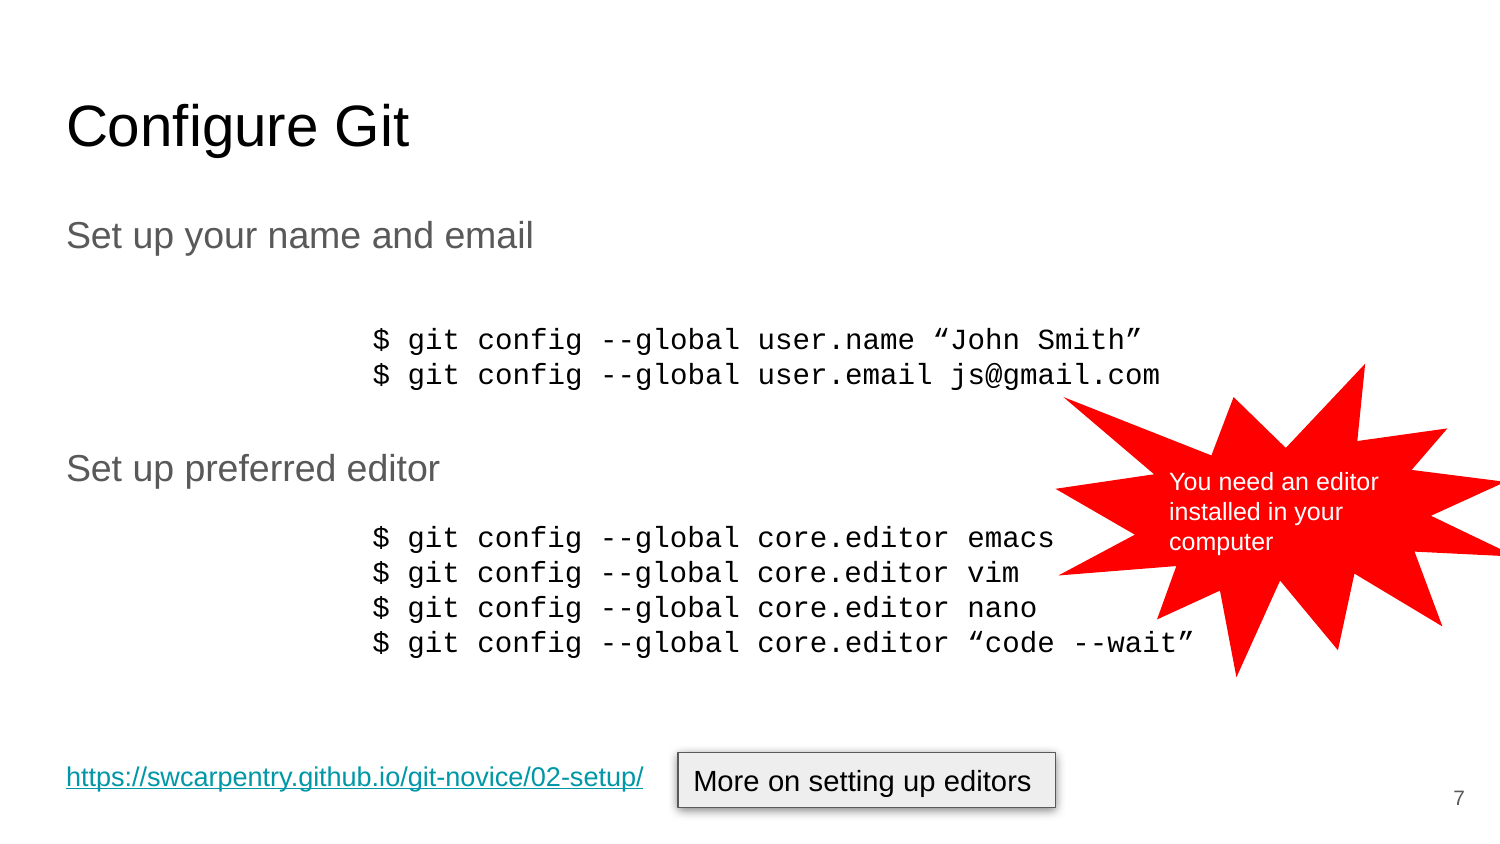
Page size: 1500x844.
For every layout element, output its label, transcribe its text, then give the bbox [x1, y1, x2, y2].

text_box $ git config --global user.name “John Smith” $ git config --global user.email js@gmail.com [357, 305, 1192, 447]
list Set up your name and email [51, 189, 802, 288]
title Configure Git [51, 72, 1449, 167]
text_box $ git config --global core.editor emacs $ git config --global core.editor vim $ git config --global core.editor nano $ git config --global core.editor “code --wait” [357, 503, 1248, 688]
text_box https://swcarpentry.github.io/git-novice/02-setup/ [51, 744, 951, 807]
list Set up preferred editor [51, 421, 802, 521]
slide_number ‹#› [1389, 764, 1480, 830]
text_box You need an editor installed in your computer [1055, 363, 1500, 678]
text_box More on setting up editors [678, 752, 1056, 808]
